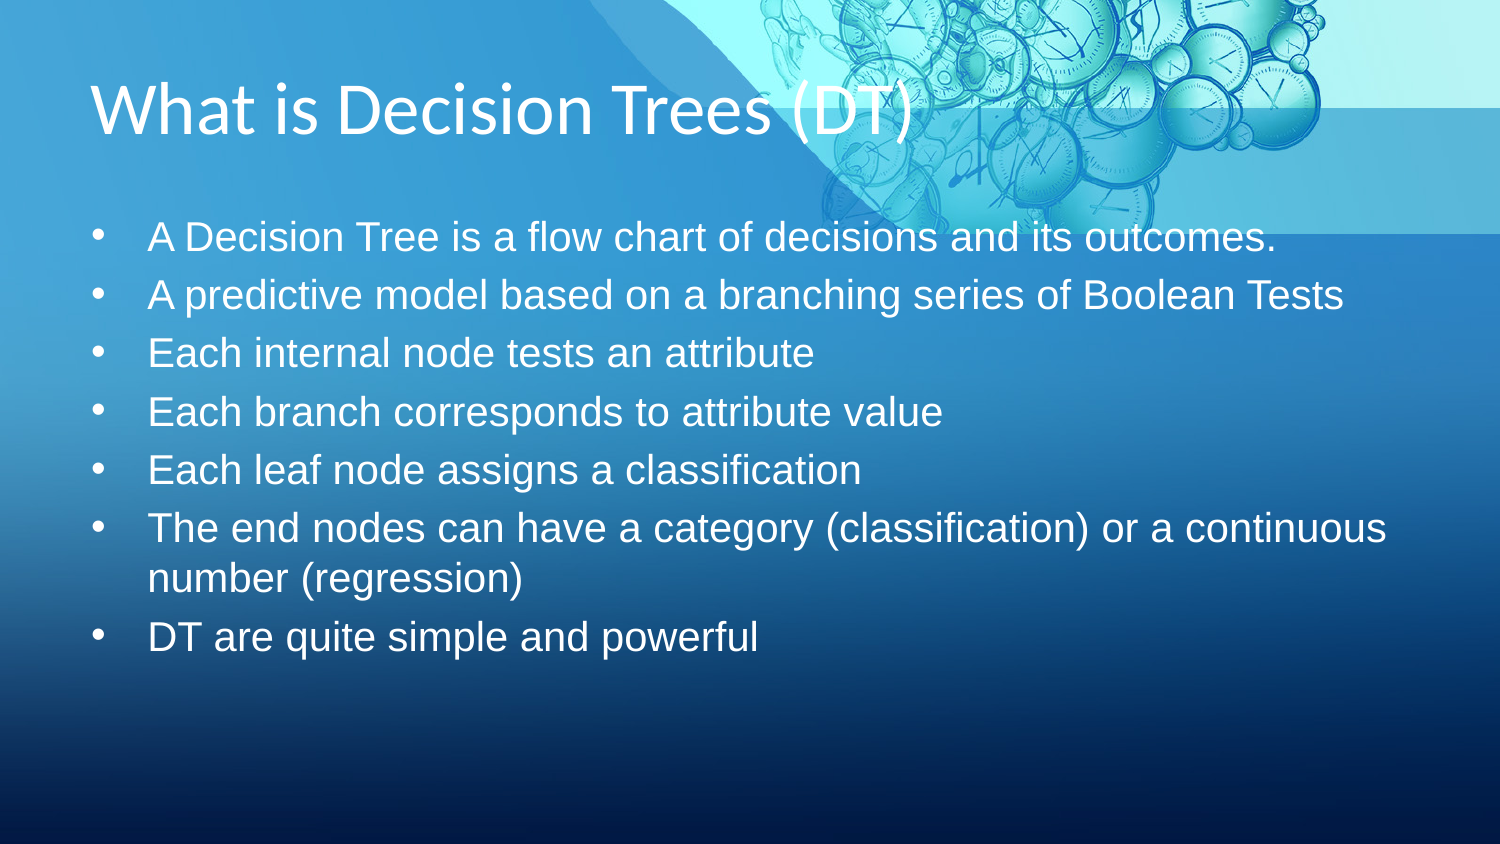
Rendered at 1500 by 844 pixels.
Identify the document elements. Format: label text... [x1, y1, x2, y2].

title What is Decision Trees (DT) [75, 41, 1430, 167]
list A Decision Tree is a flow chart of decisions and its outcomes. A predictive model based on a branching series of Boolean Tests Each internal node tests an attribute Each branch corresponds to attribute value Each leaf node assigns a classification The end nodes can have a category (classification) or a continuous number (regression) DT are quite simple and powerful [76, 202, 1429, 786]
picture [0, 0, 1500, 844]
